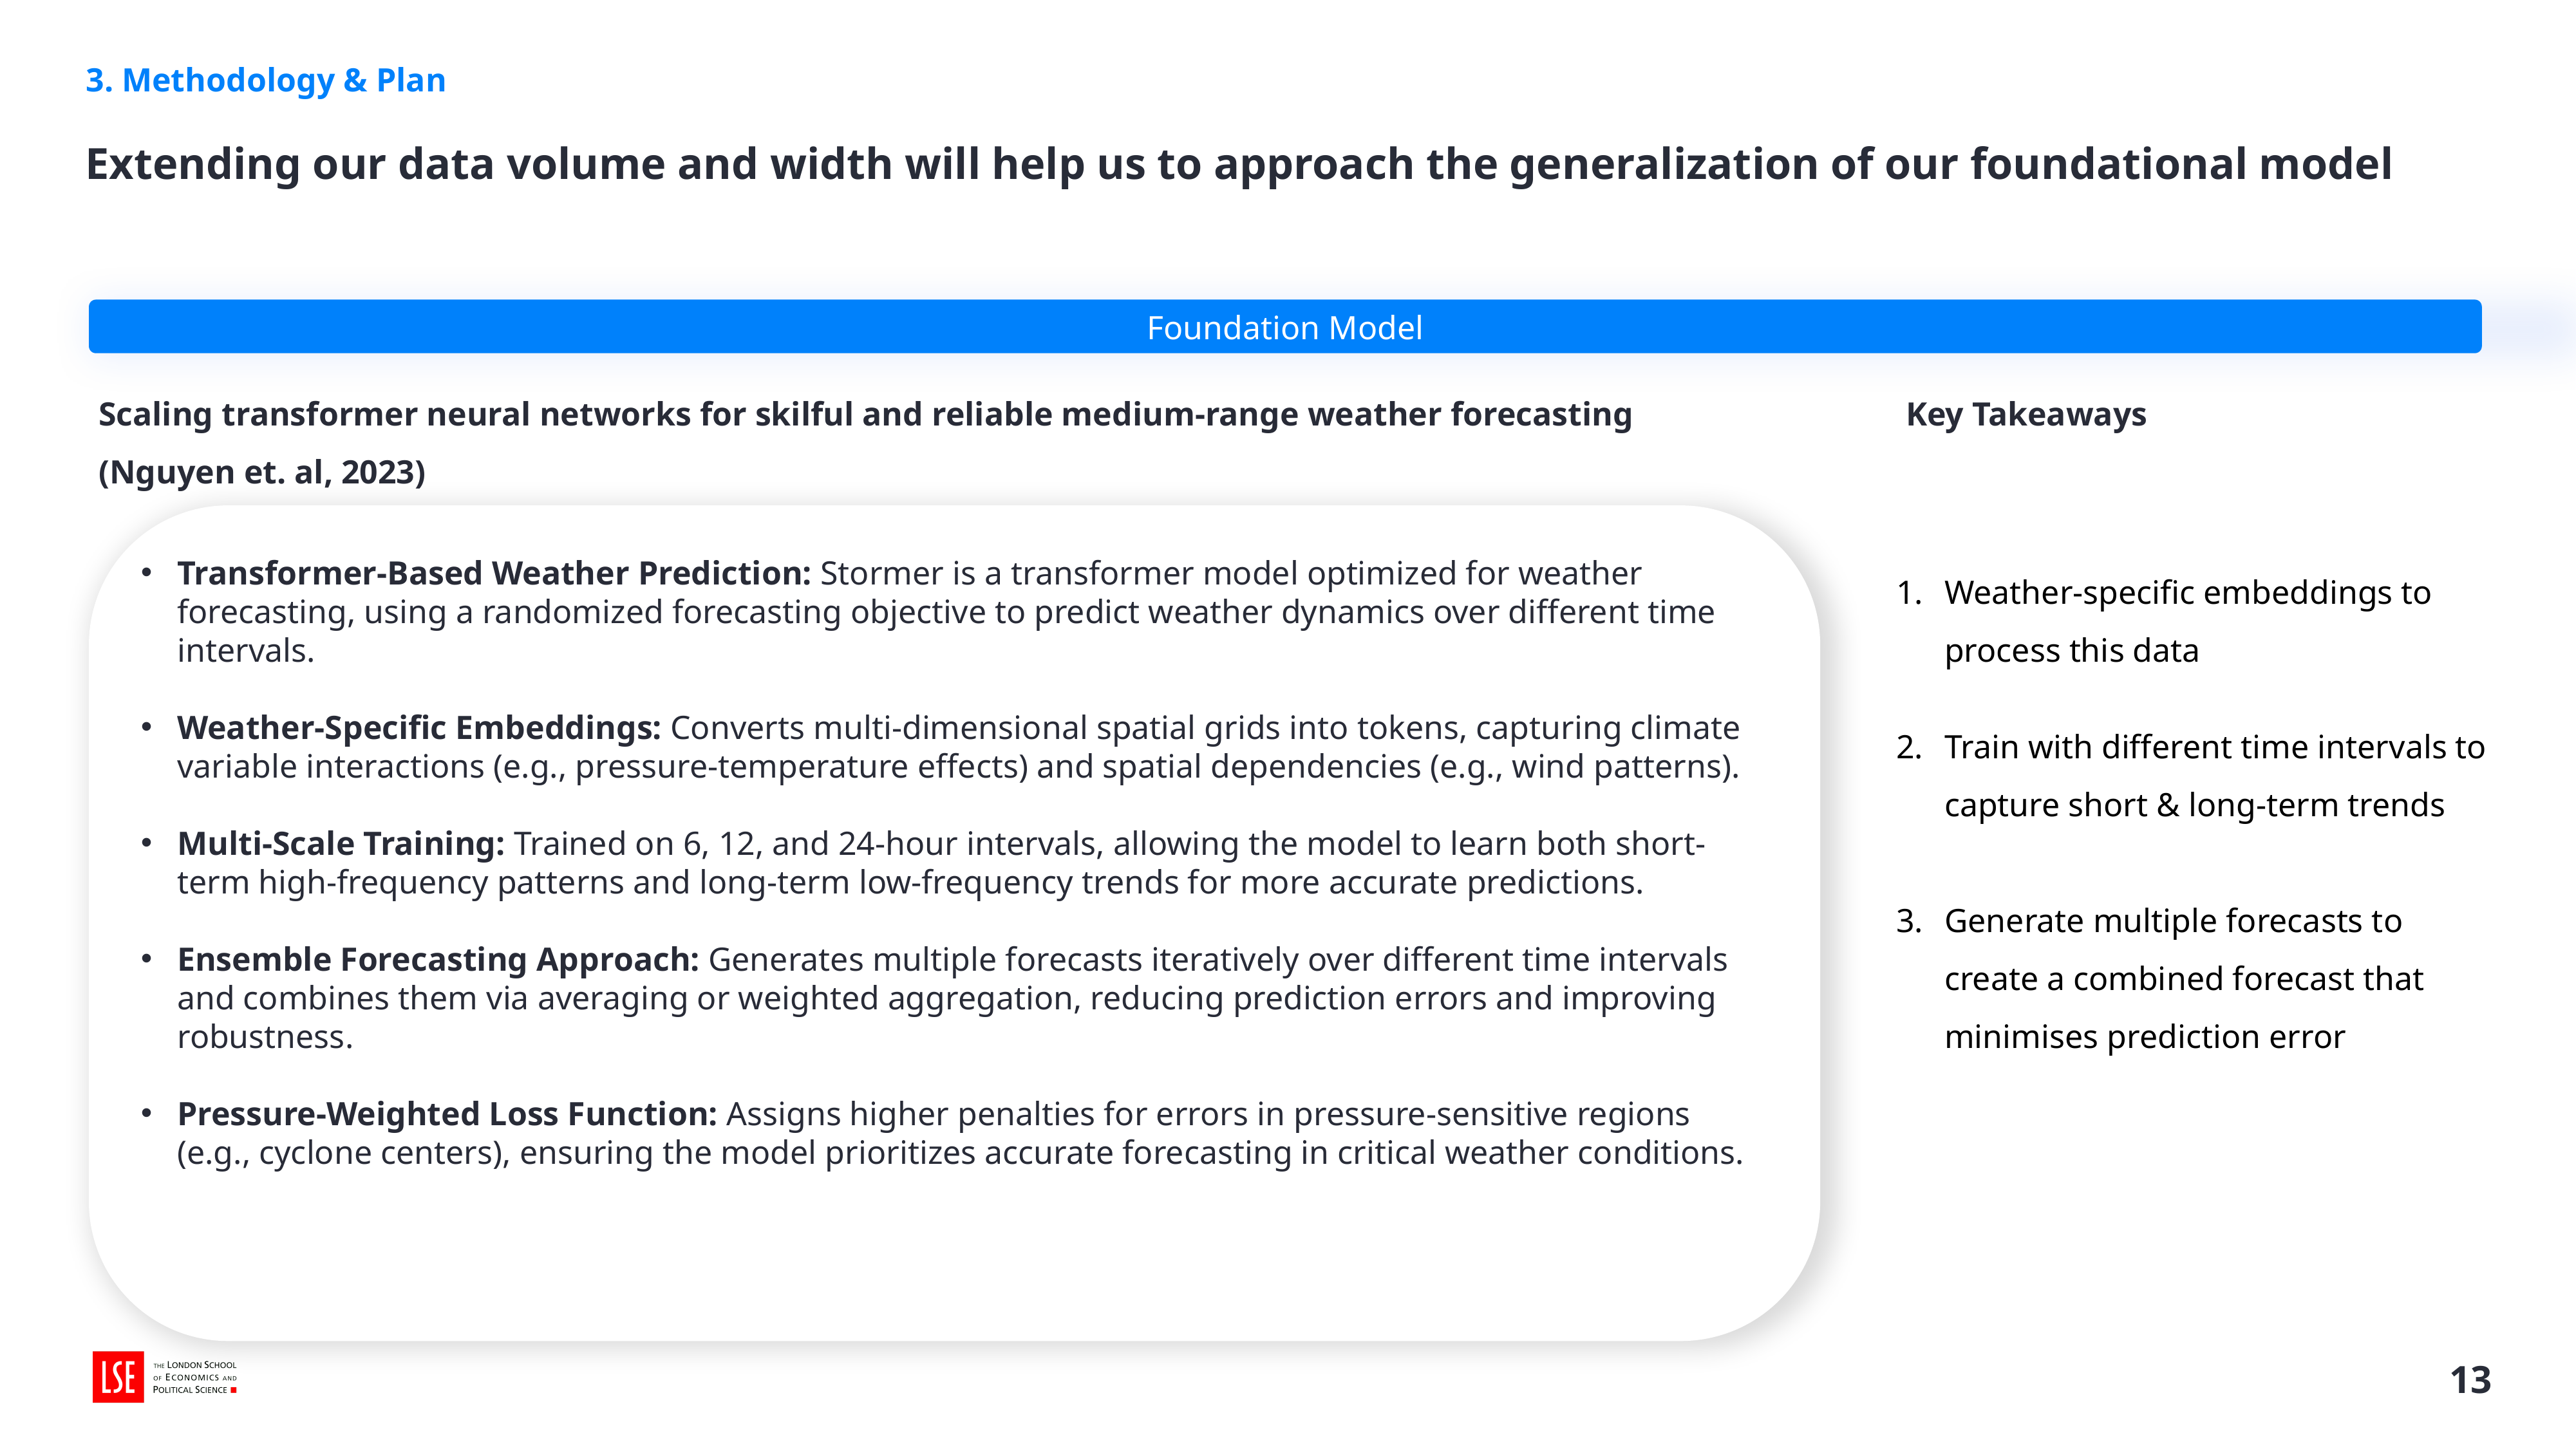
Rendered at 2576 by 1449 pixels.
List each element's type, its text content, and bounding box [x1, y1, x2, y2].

text_box Key Takeaways [1896, 369, 2482, 437]
text_box Extending our data volume and width will help us to approach the generalization of our foundational model [75, 116, 2497, 209]
text_box Foundation Model [87, 298, 2483, 355]
text_box Weather-specific embeddings to process this data Train with different time intervals to capture short & long-term trends Generate multiple forecasts to create a combined forecast that minimises prediction error [1896, 552, 2496, 1055]
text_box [88, 505, 1821, 1341]
text_box 3. Methodology & Plan [71, 47, 2493, 103]
text_box Scaling transformer neural networks for skilful and reliable medium-range weather forecasting (Nguyen et. al, 2023) [89, 369, 1749, 495]
picture [88, 1347, 243, 1410]
